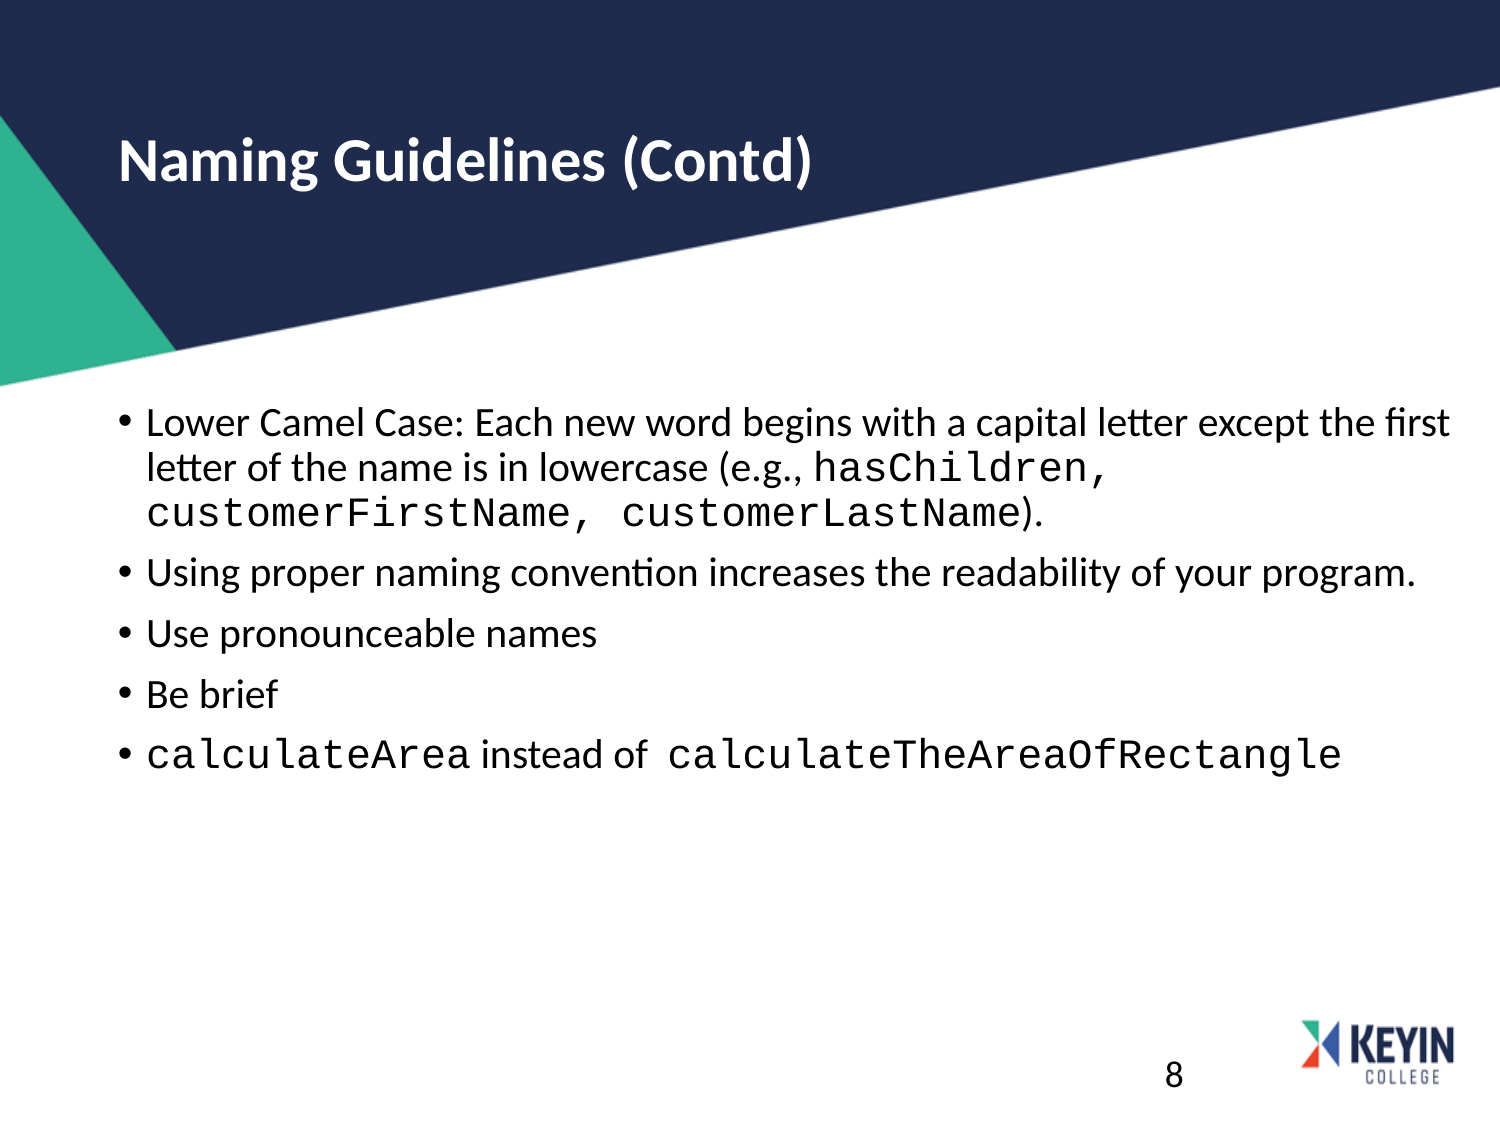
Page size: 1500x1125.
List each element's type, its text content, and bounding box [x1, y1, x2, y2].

slide_number 8 [1149, 1042, 1500, 1103]
list Lower Camel Case: Each new word begins with a capital letter except the first letter of the name is in lowercase (e.g., hasChildren, customerFirstName, customerLastName). Using proper naming convention increases the readability of your program. Use pronounceable names Be brief calculateArea instead of calculateTheAreaOfRectangle [103, 392, 1500, 1125]
picture [0, 0, 1500, 1125]
title Naming Guidelines (Contd) [103, 50, 1500, 280]
